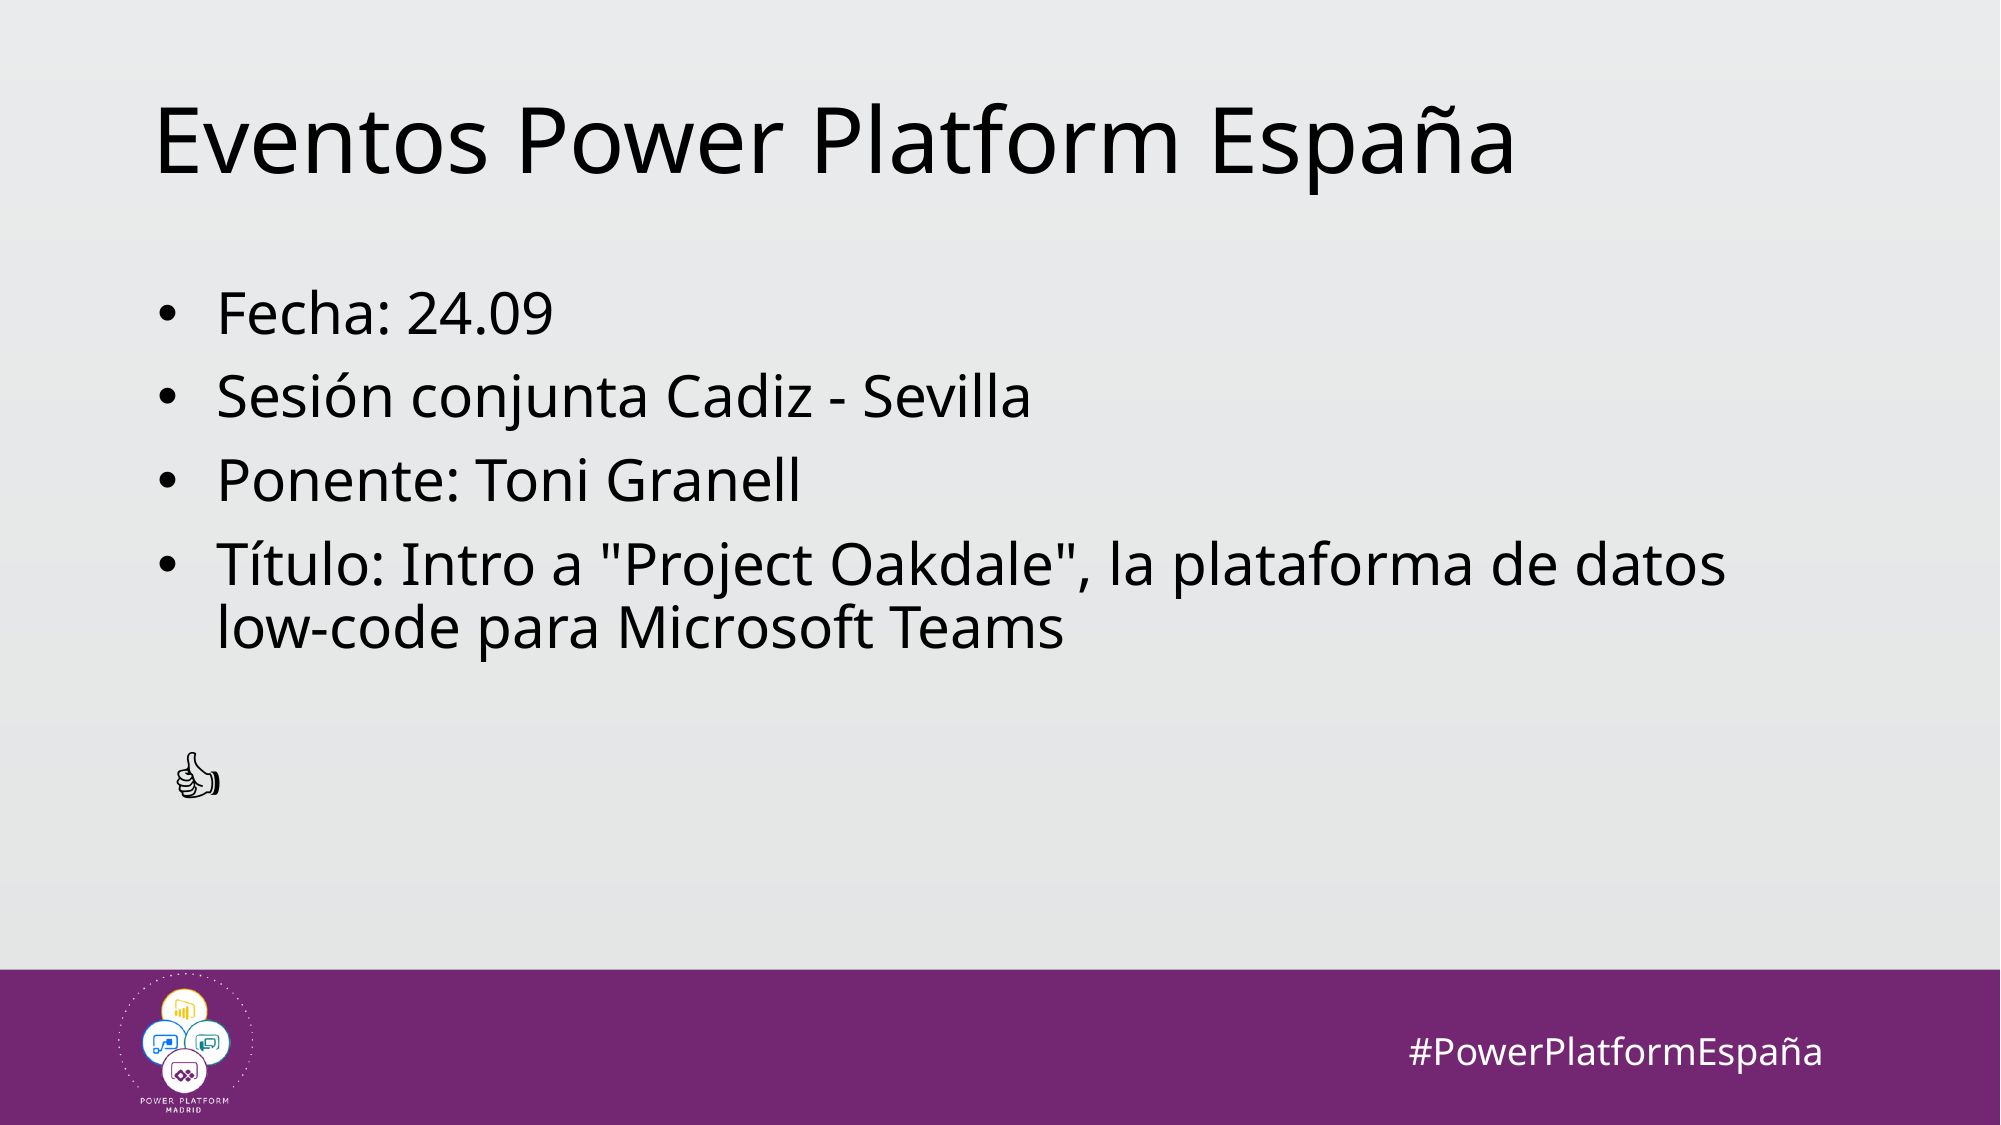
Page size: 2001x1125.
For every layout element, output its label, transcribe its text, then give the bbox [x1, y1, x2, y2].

title Eventos Power Platform España [137, 59, 1863, 229]
picture [118, 973, 253, 1114]
list Fecha: 24.09 Sesión conjunta Cadiz - Sevilla Ponente: Toni Granell Título: Intro a "Project Oakdale", la plataforma de datos low-code para Microsoft Teams 👏👍🙂 [83, 205, 1809, 920]
